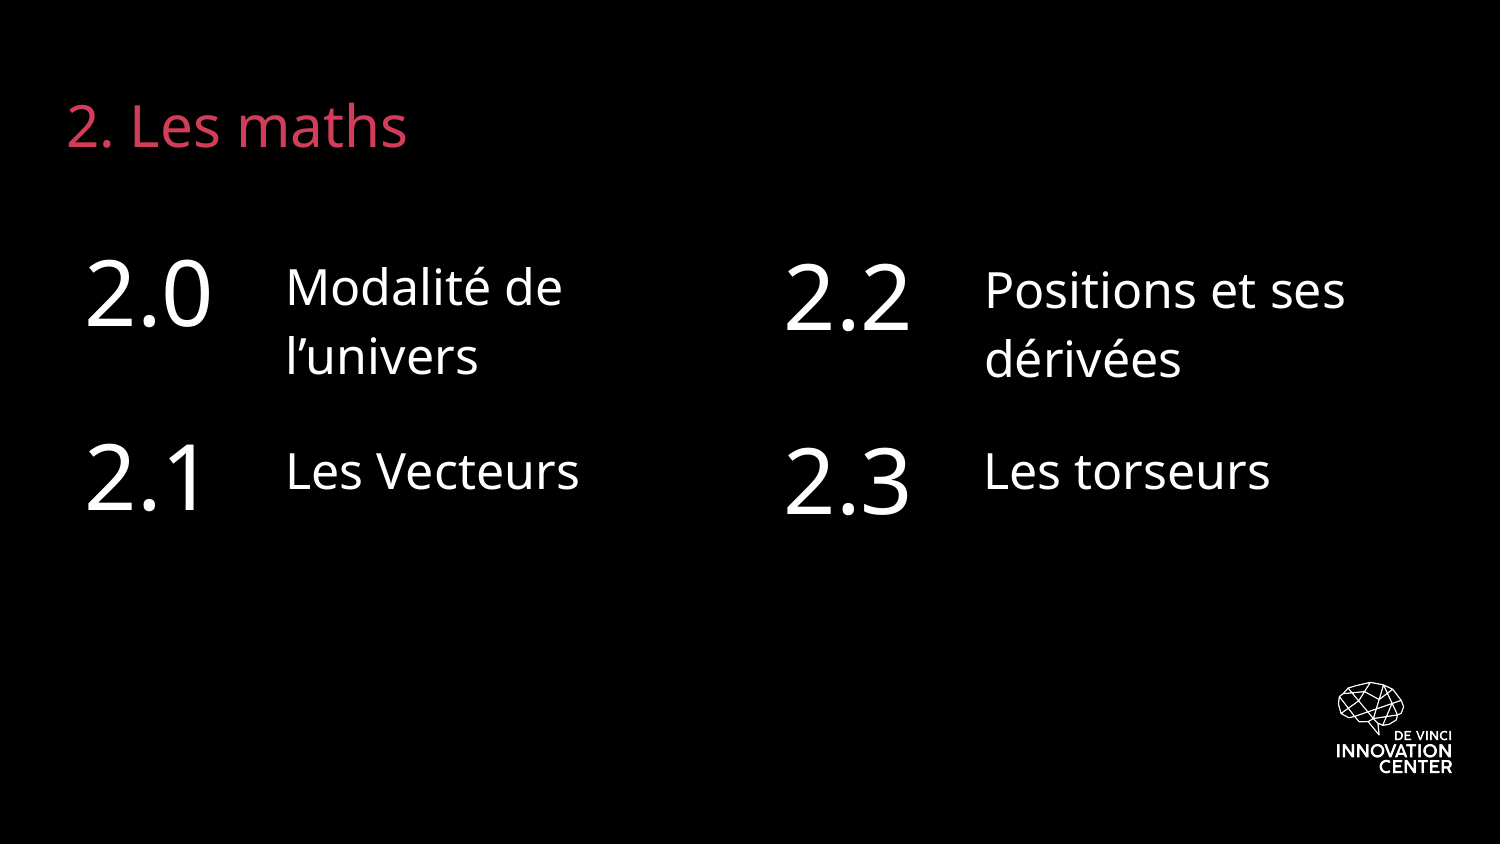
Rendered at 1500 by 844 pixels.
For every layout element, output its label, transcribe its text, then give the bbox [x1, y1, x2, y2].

title 2. Les maths [51, 73, 1449, 168]
list Les Vecteurs [251, 415, 727, 510]
picture [1320, 656, 1471, 807]
list 2.1 [51, 387, 275, 509]
list Les torseurs [949, 415, 1425, 510]
list Modalité de l’univers [251, 231, 761, 326]
list Positions et ses dérivées [950, 234, 1449, 329]
list 2.3 [750, 391, 974, 513]
list 2.2 [750, 207, 974, 330]
list 2.0 [51, 203, 275, 326]
